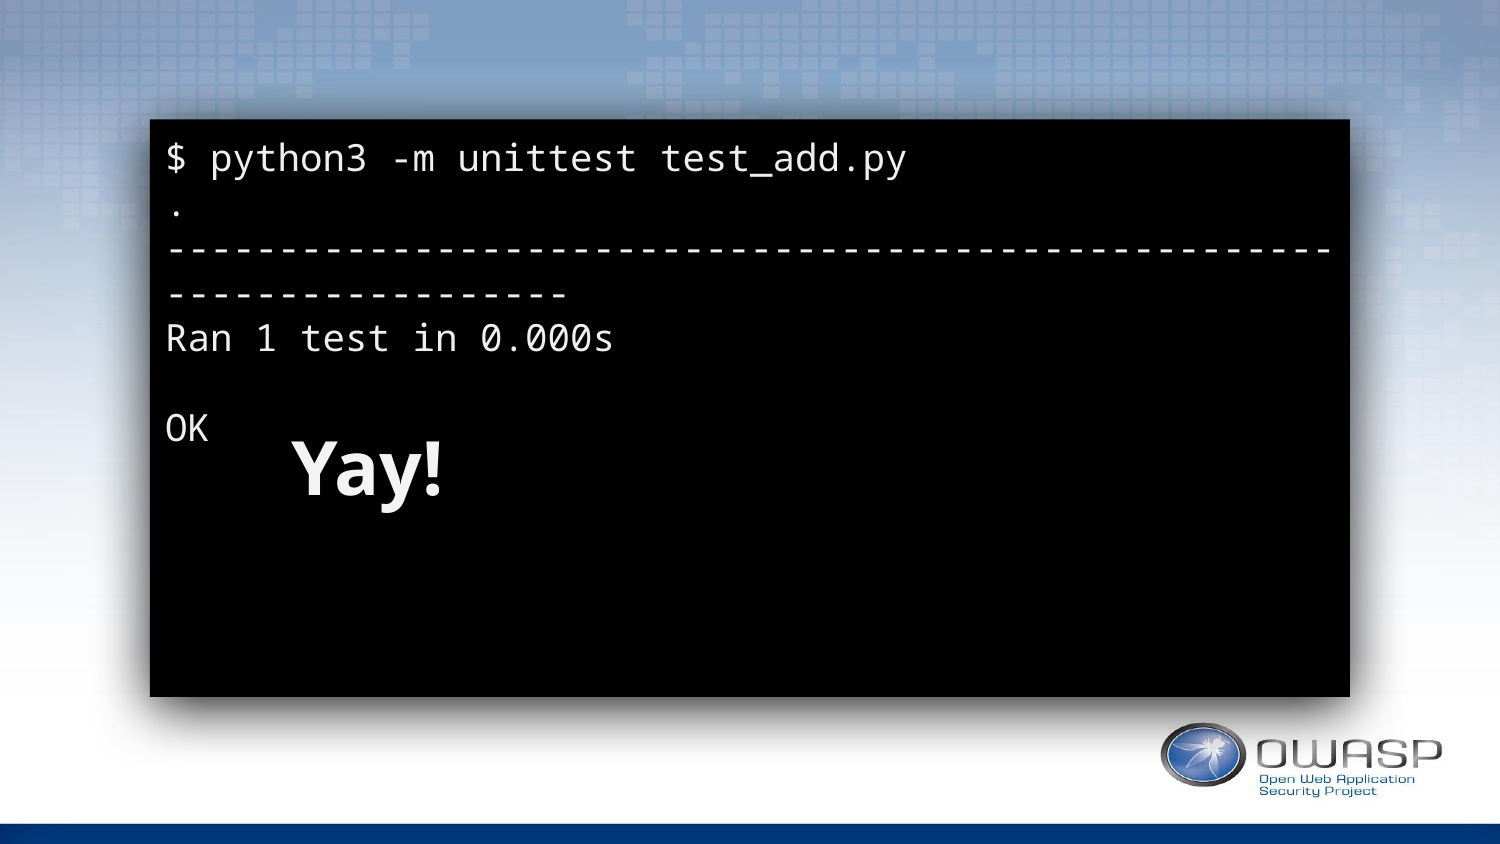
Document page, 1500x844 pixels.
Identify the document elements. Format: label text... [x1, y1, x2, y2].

text_box Yay! [276, 405, 464, 520]
picture [0, 0, 1500, 844]
text_box $ python3 -m unittest test_add.py . ---------------------------------------------------------------------- Ran 1 test in 0.000s OK [149, 119, 1350, 697]
